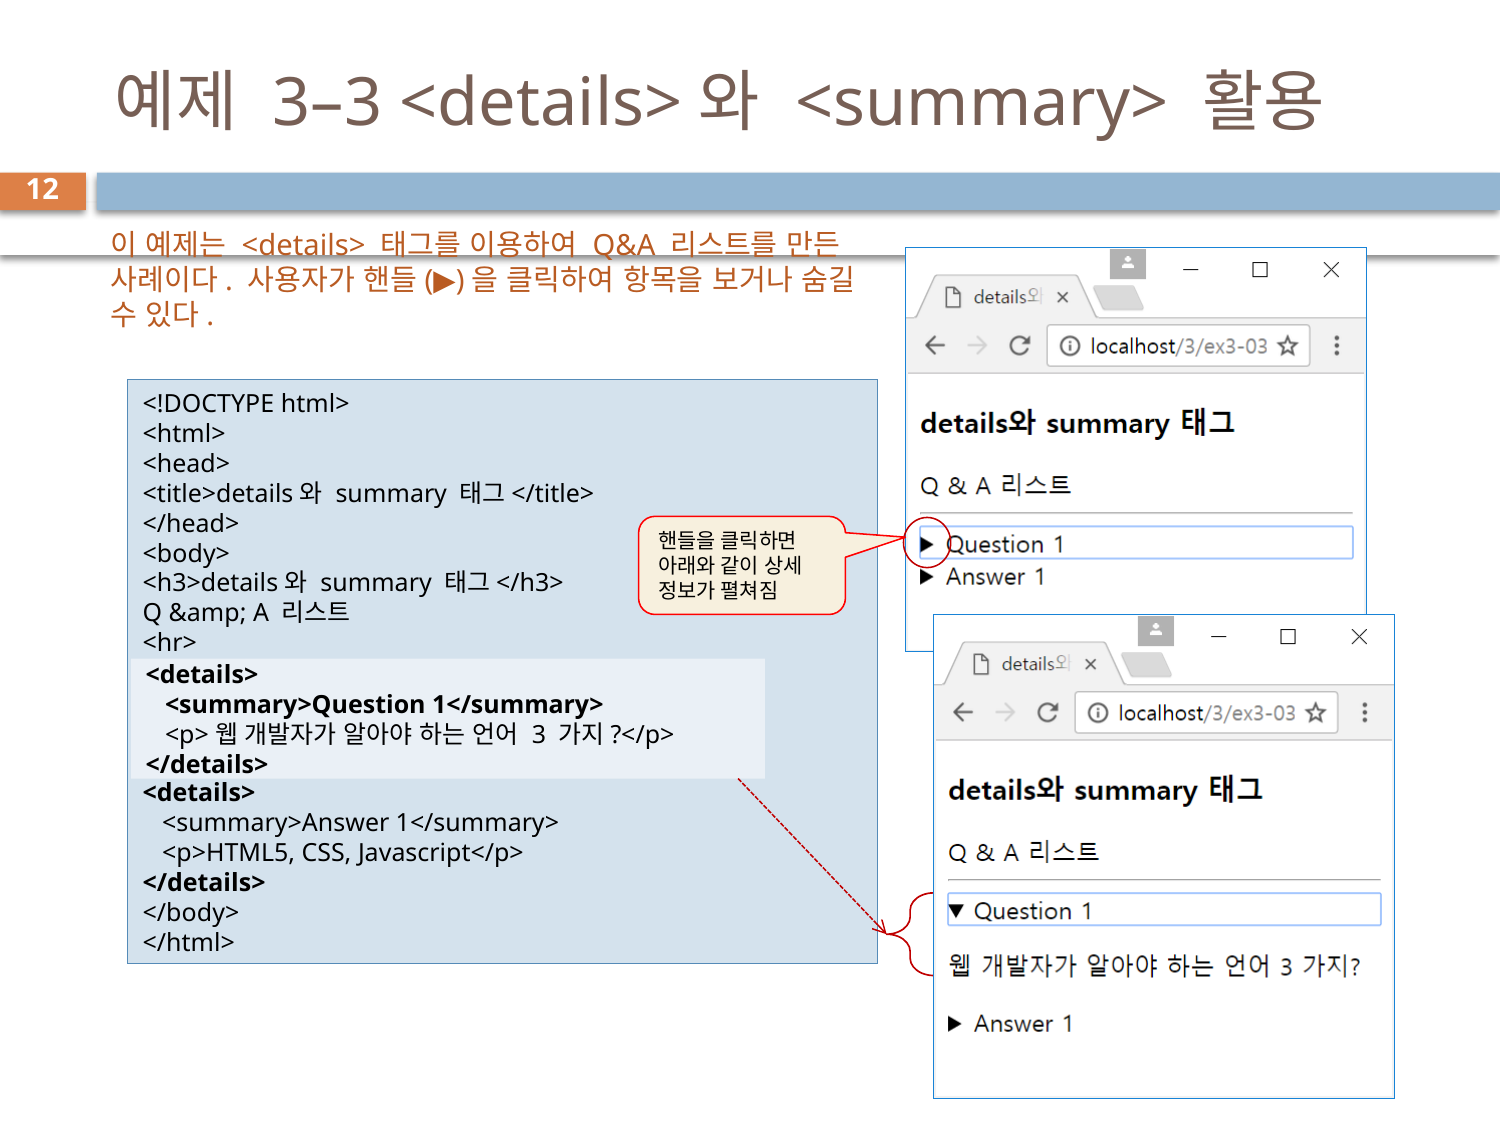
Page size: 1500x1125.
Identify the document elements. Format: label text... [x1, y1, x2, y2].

text_box 이 예제는 <details> 태그를 이용하여 Q&A 리스트를 만든 사례이다. 사용자가 핸들(▶)을 클릭하여 항목을 보거나 숨길 수 있다. [95, 219, 887, 339]
slide_number 13 [0, 170, 87, 211]
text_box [737, 778, 887, 935]
text_box <!DOCTYPE html> <html> <head> <title>details와 summary 태그</title> </head> <body> <h3>details와 summary 태그</h3> Q &amp; A 리스트 <hr> <details> <summary>Question 1</summary> <p>웹 개발자가 알아야 하는 언어 3 가지?</p> </details> <details> <summary>Answer 1</summary> <p>HTML5, CSS, Javascript</p> </details> </body> </html> [127, 379, 878, 964]
picture [905, 247, 1395, 1099]
title 예제 3–3 <details>와 <summary> 활용 [99, 37, 1438, 161]
text_box 핸들을 클릭하면 아래와 같이 상세 정보가 펼쳐짐 [636, 514, 899, 617]
text_box <details> <summary>Question 1</summary> <p>웹 개발자가 알아야 하는 언어 3 가지?</p> </details> [129, 657, 766, 780]
text_box [892, 892, 927, 976]
